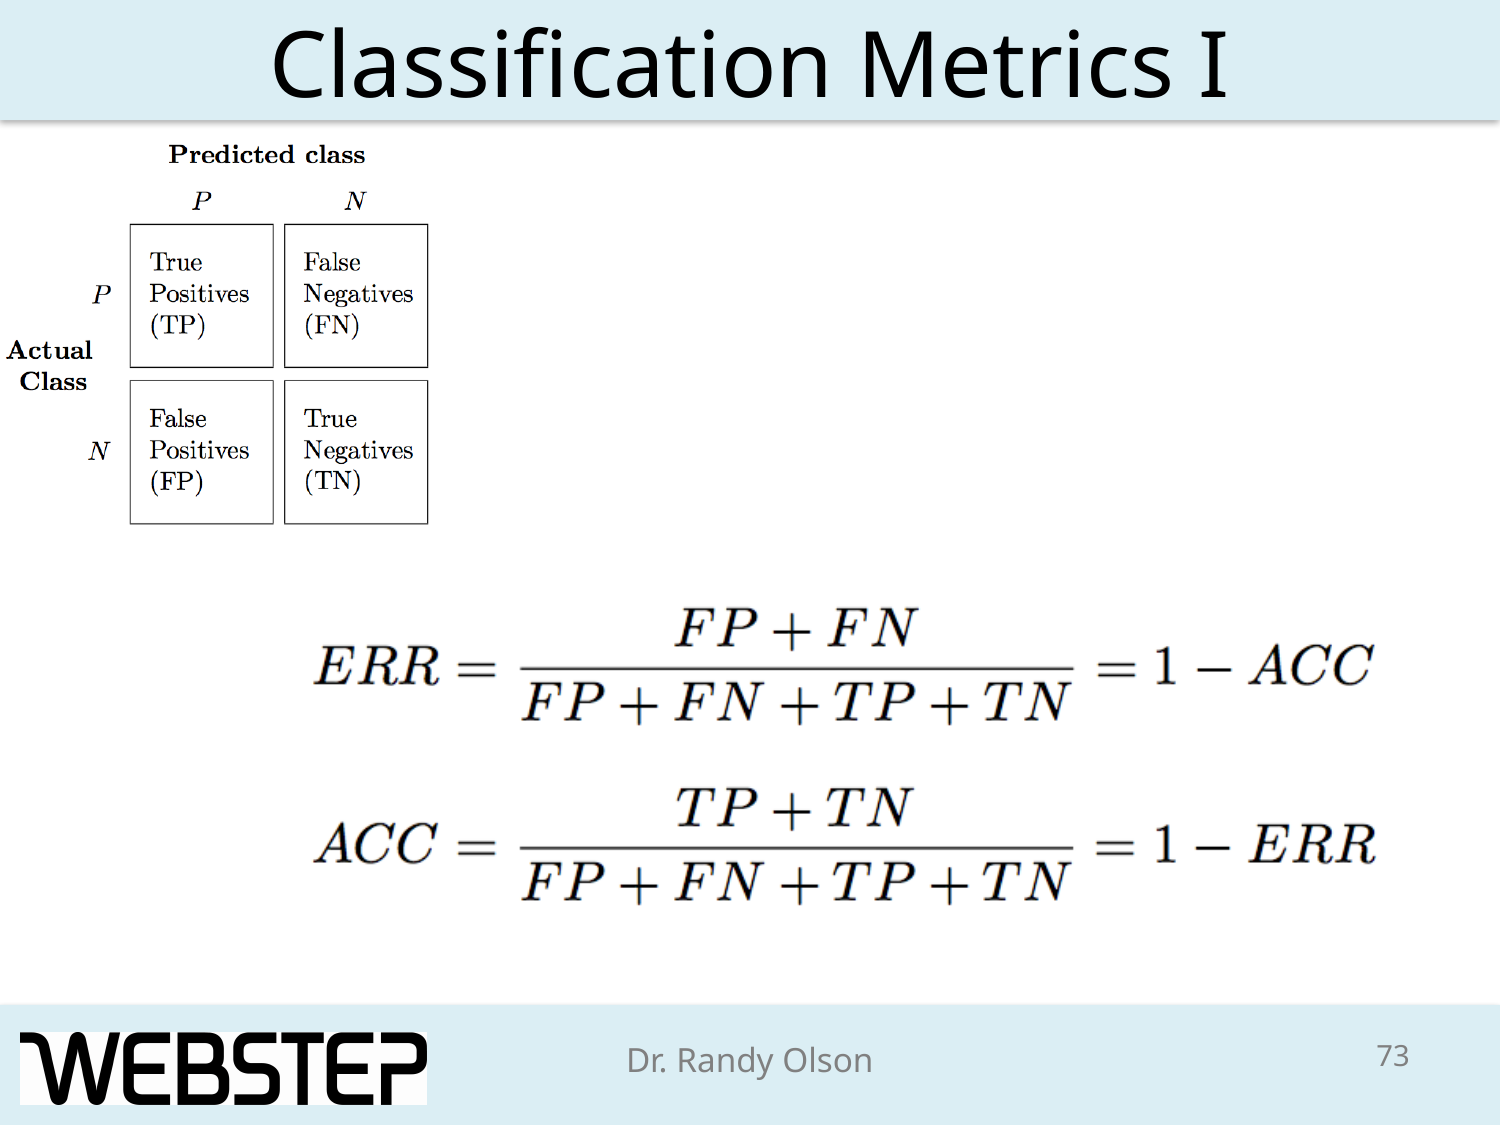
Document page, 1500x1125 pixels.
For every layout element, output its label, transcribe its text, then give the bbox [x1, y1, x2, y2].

picture [20, 1032, 427, 1105]
slide_number 73 [1310, 1026, 1425, 1088]
picture [278, 573, 1426, 918]
picture [0, 135, 443, 536]
title Classification Metrics I [75, 0, 1425, 155]
